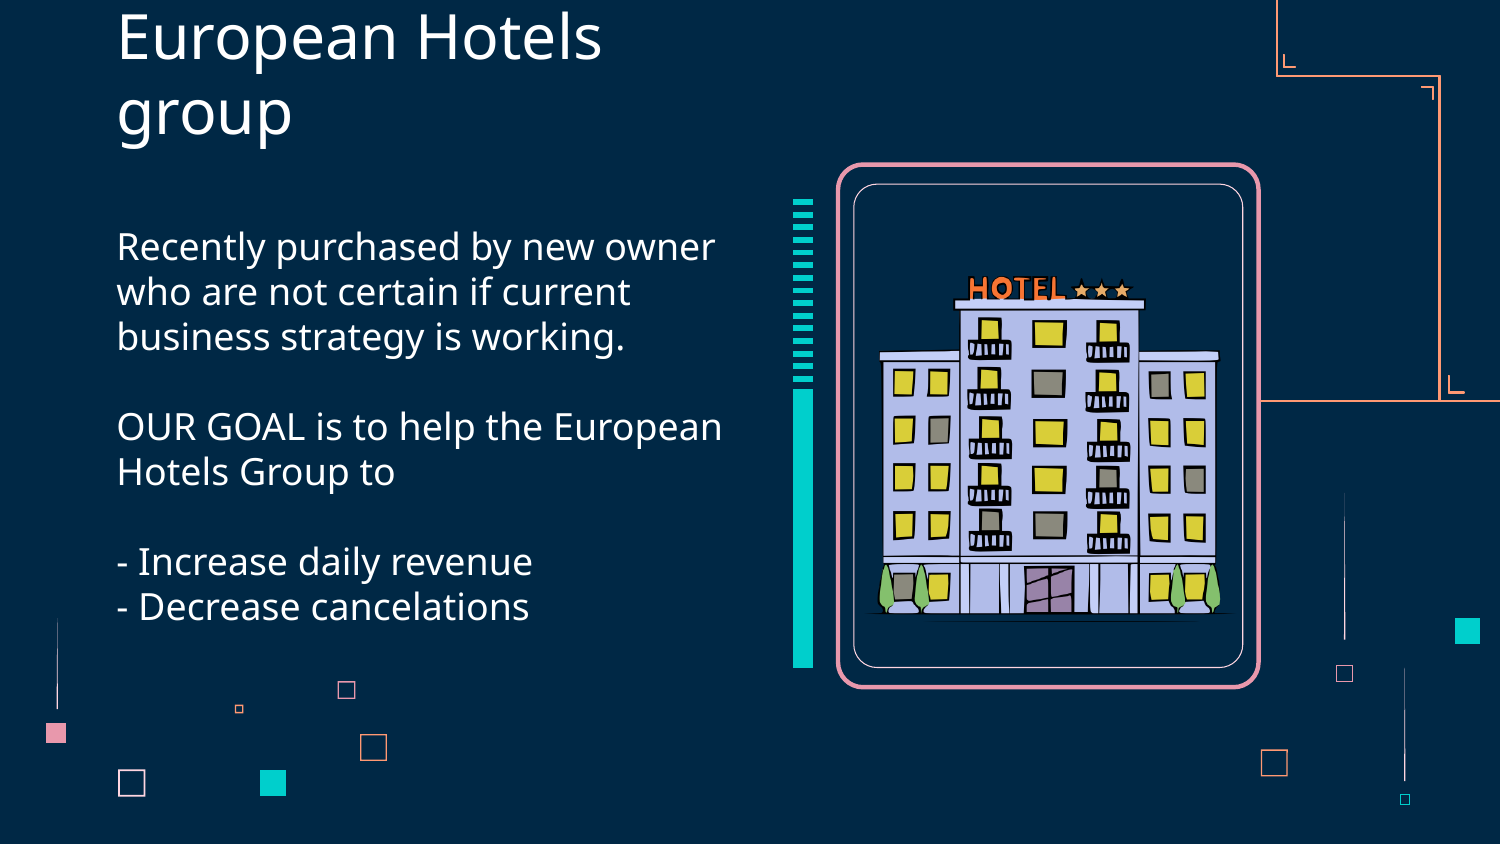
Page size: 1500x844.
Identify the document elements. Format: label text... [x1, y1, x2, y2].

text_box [792, 162, 1262, 690]
list Recently purchased by new owner who are not certain if current business strategy is working. OUR GOAL is to help the European Hotels Group to - Increase daily revenue - Decrease cancelations [101, 207, 769, 735]
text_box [1260, 0, 1500, 402]
picture [861, 258, 1238, 636]
title European Hotels group [101, 67, 738, 163]
